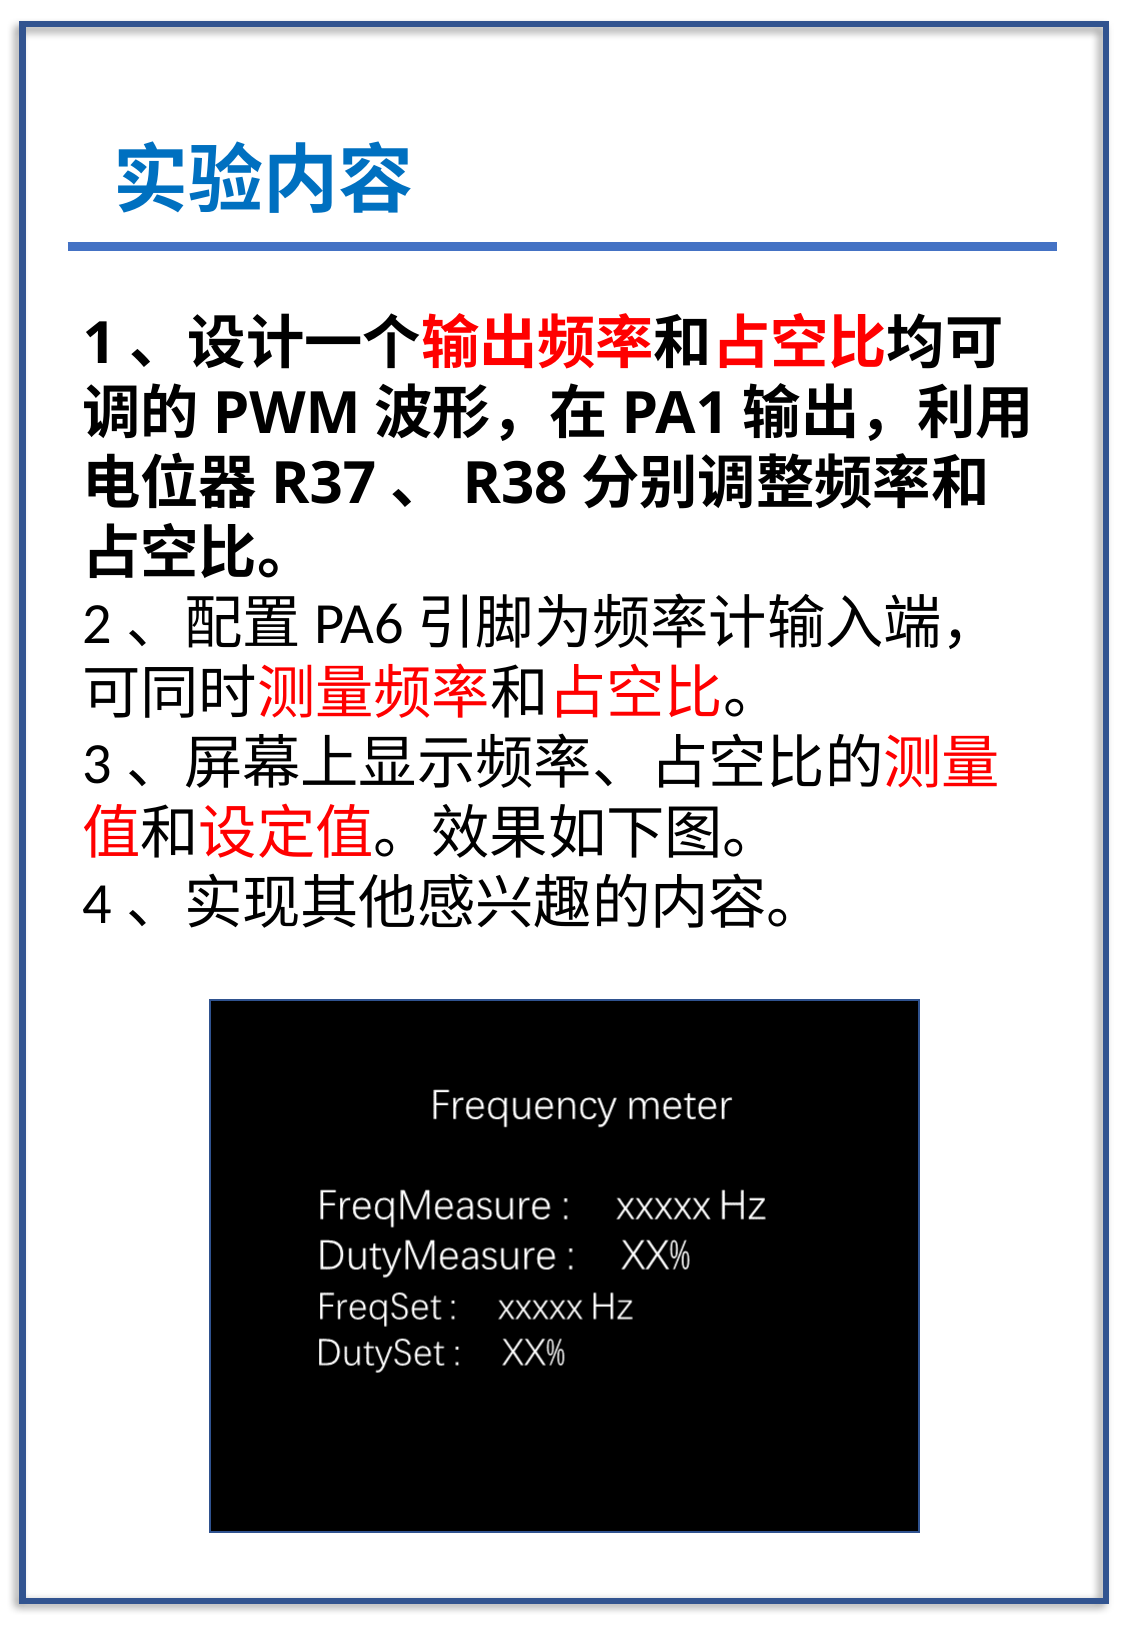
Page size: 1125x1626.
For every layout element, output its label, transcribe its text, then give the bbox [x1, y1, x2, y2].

text_box 1、设计一个输出频率和占空比均可调的PWM波形，在PA1输出，利用电位器R37、R38分别调整频率和占空比。 2、配置PA6引脚为频率计输入端，可同时测量频率和占空比。 3、屏幕上显示频率、占空比的测量值和设定值。效果如下图。 4、实现其他感兴趣的内容。 [67, 297, 1058, 943]
picture [209, 999, 920, 1533]
text_box 实验内容 [0, 68, 563, 229]
text_box [21, 23, 1107, 1602]
